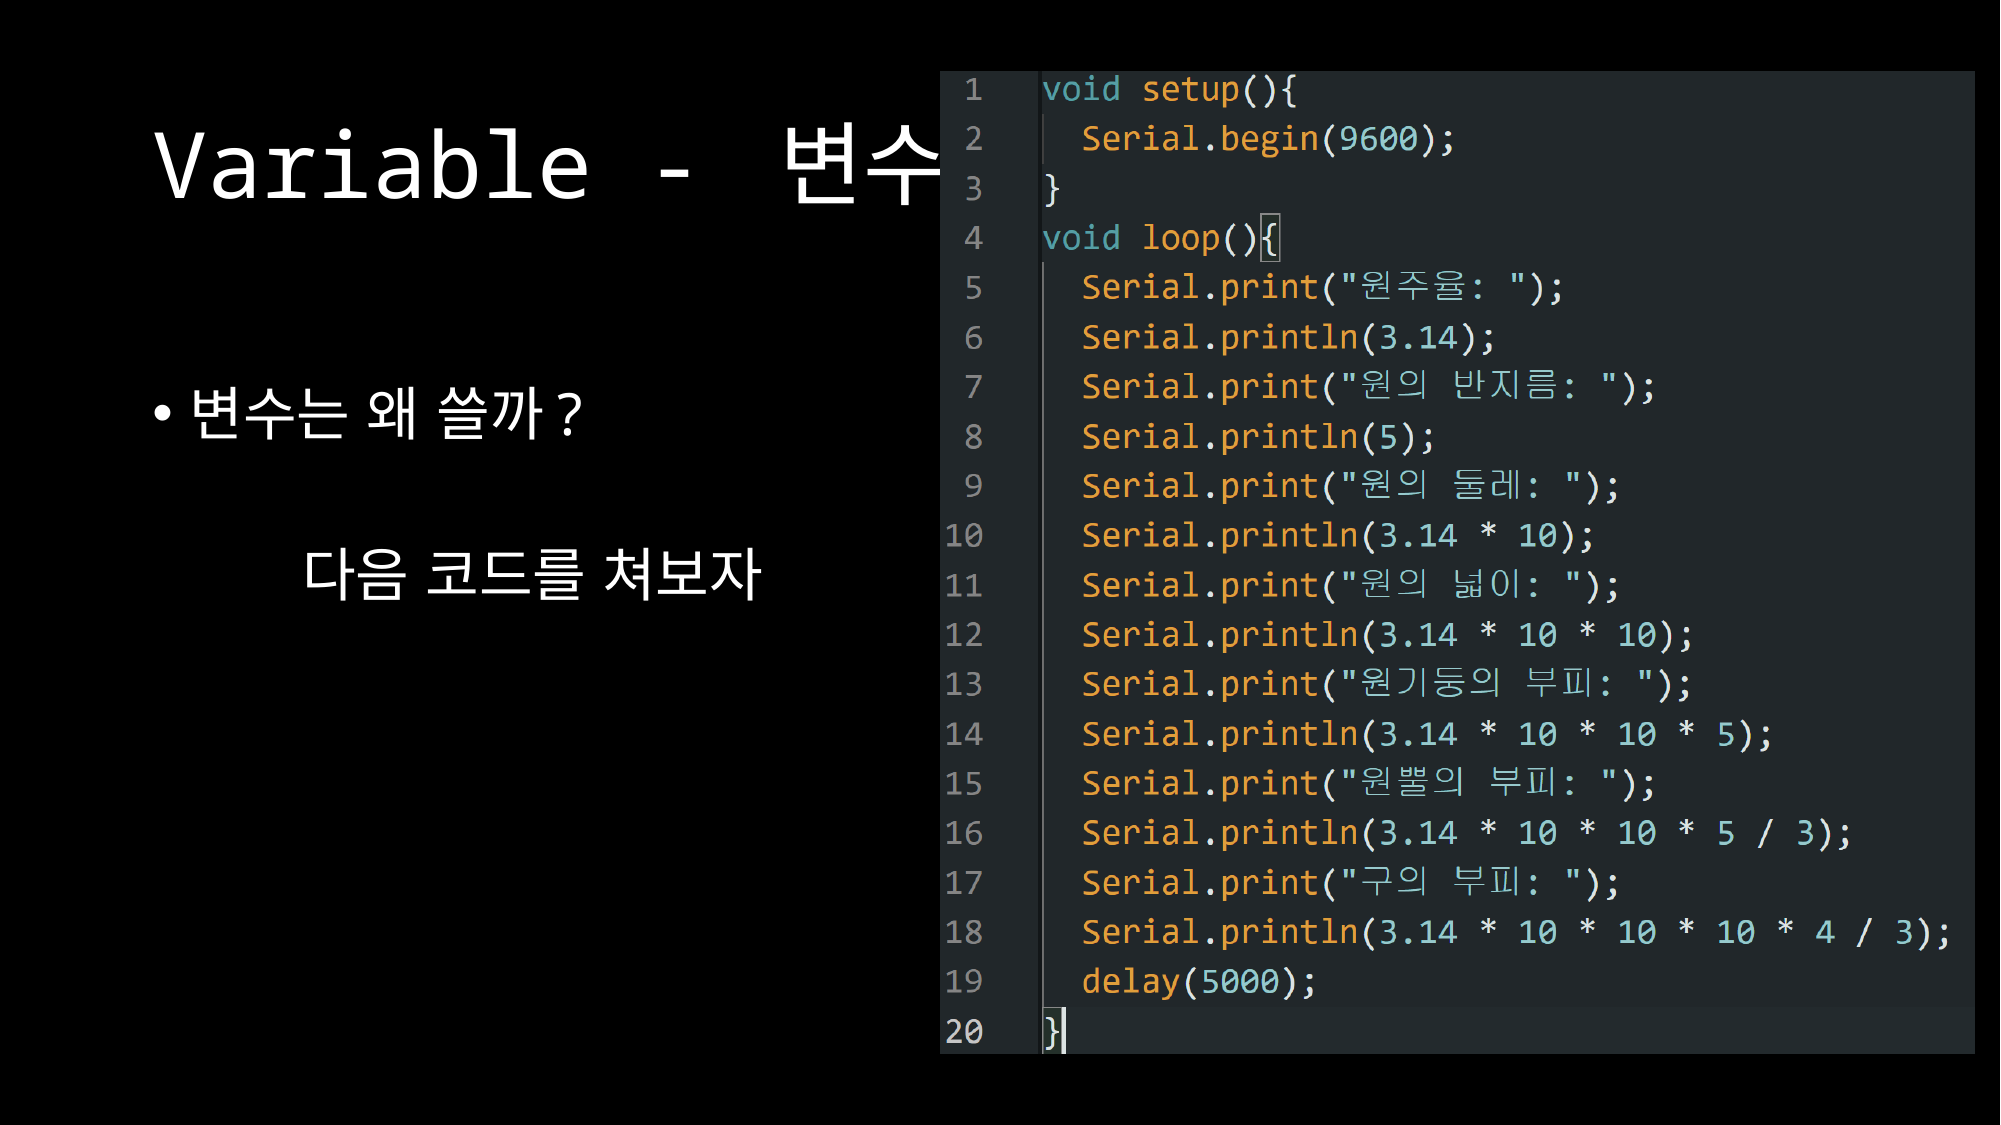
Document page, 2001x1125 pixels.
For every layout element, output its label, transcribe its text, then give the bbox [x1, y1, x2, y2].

picture [939, 71, 1975, 1054]
list 변수는 왜 쓸까? 다음 코드를 쳐보자 [137, 299, 939, 1014]
title Variable - 변수 [137, 59, 1863, 278]
